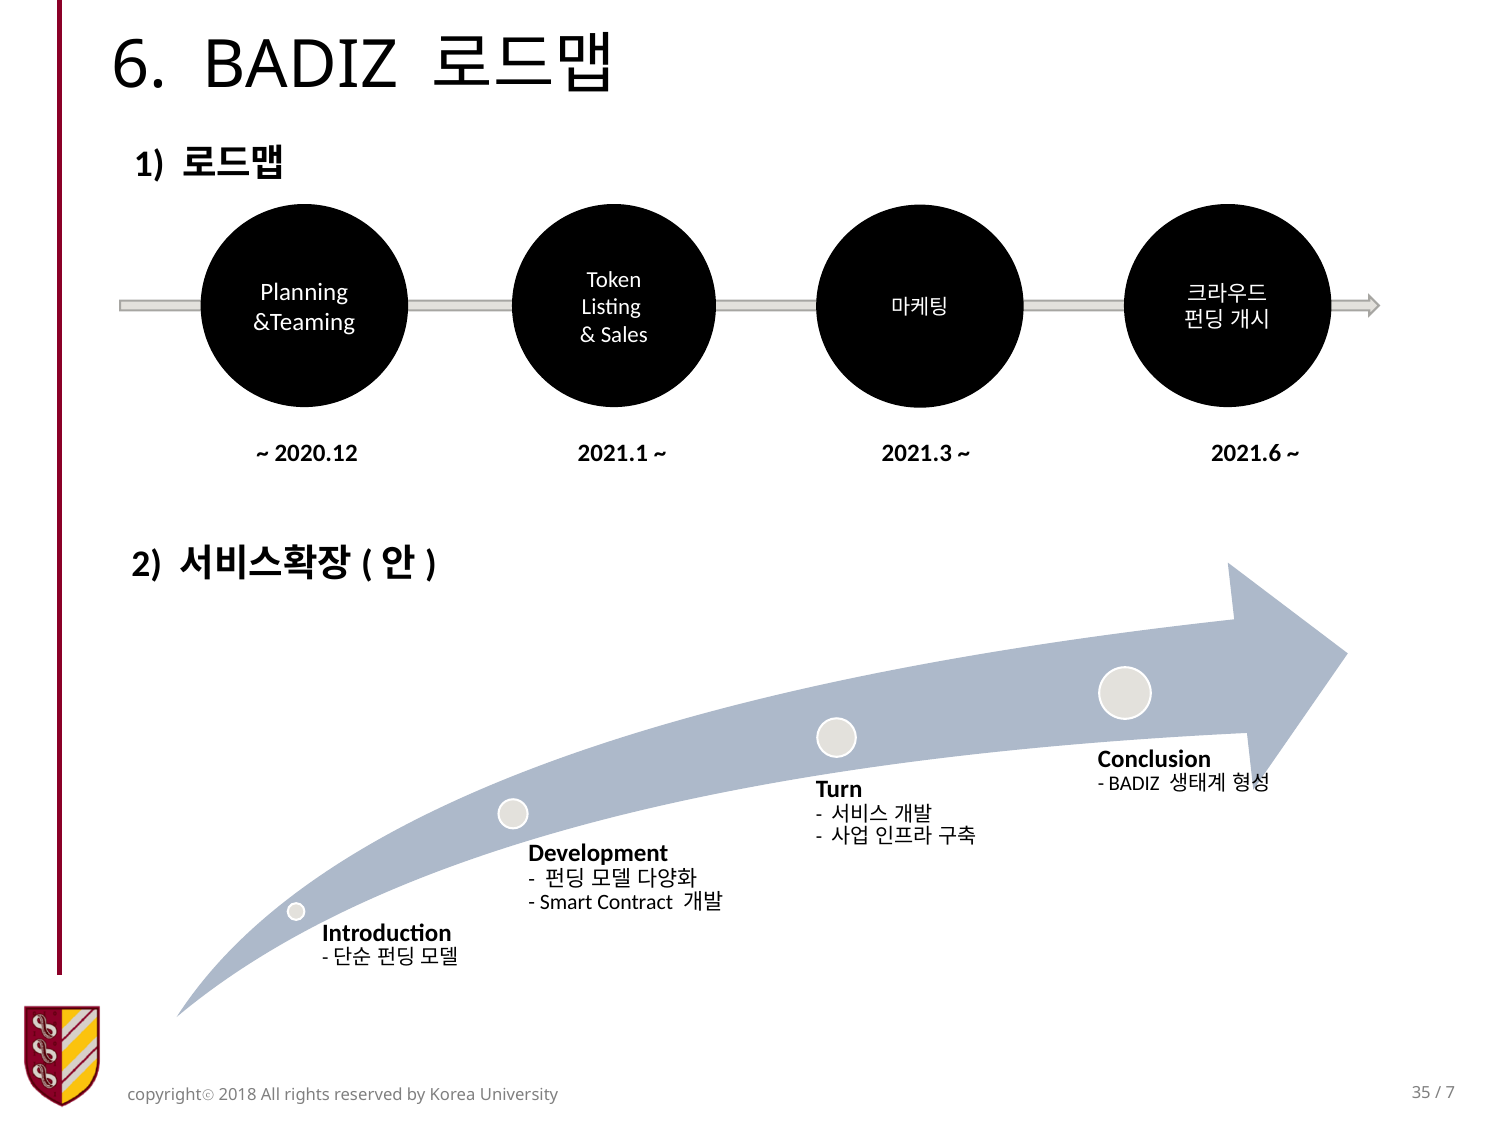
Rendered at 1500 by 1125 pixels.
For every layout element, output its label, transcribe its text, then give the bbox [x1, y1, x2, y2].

text_box [1024, 299, 1124, 312]
text_box [1332, 293, 1381, 318]
picture [15, 984, 113, 1119]
text_box 2021.3 ~ [866, 428, 986, 474]
text_box 2021.6 ~ [1196, 428, 1315, 474]
text_box ~ 2020.12 [241, 428, 373, 474]
text_box Token Listing & Sales [511, 204, 716, 408]
list 6. BADIZ 로드맵 [96, 22, 1445, 107]
text_box 마케팅 [816, 204, 1024, 408]
text_box Planning &Teaming [200, 204, 409, 408]
text_box 크라우드 펀딩 개시 [1123, 204, 1332, 408]
text_box [408, 299, 512, 312]
text_box 2) 서비스확장(안) [116, 531, 452, 592]
text_box 2021.1 ~ [563, 428, 682, 474]
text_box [145, 562, 1379, 1018]
text_box 1) 로드맵 [119, 131, 301, 192]
text_box [119, 299, 200, 312]
text_box [716, 299, 816, 312]
